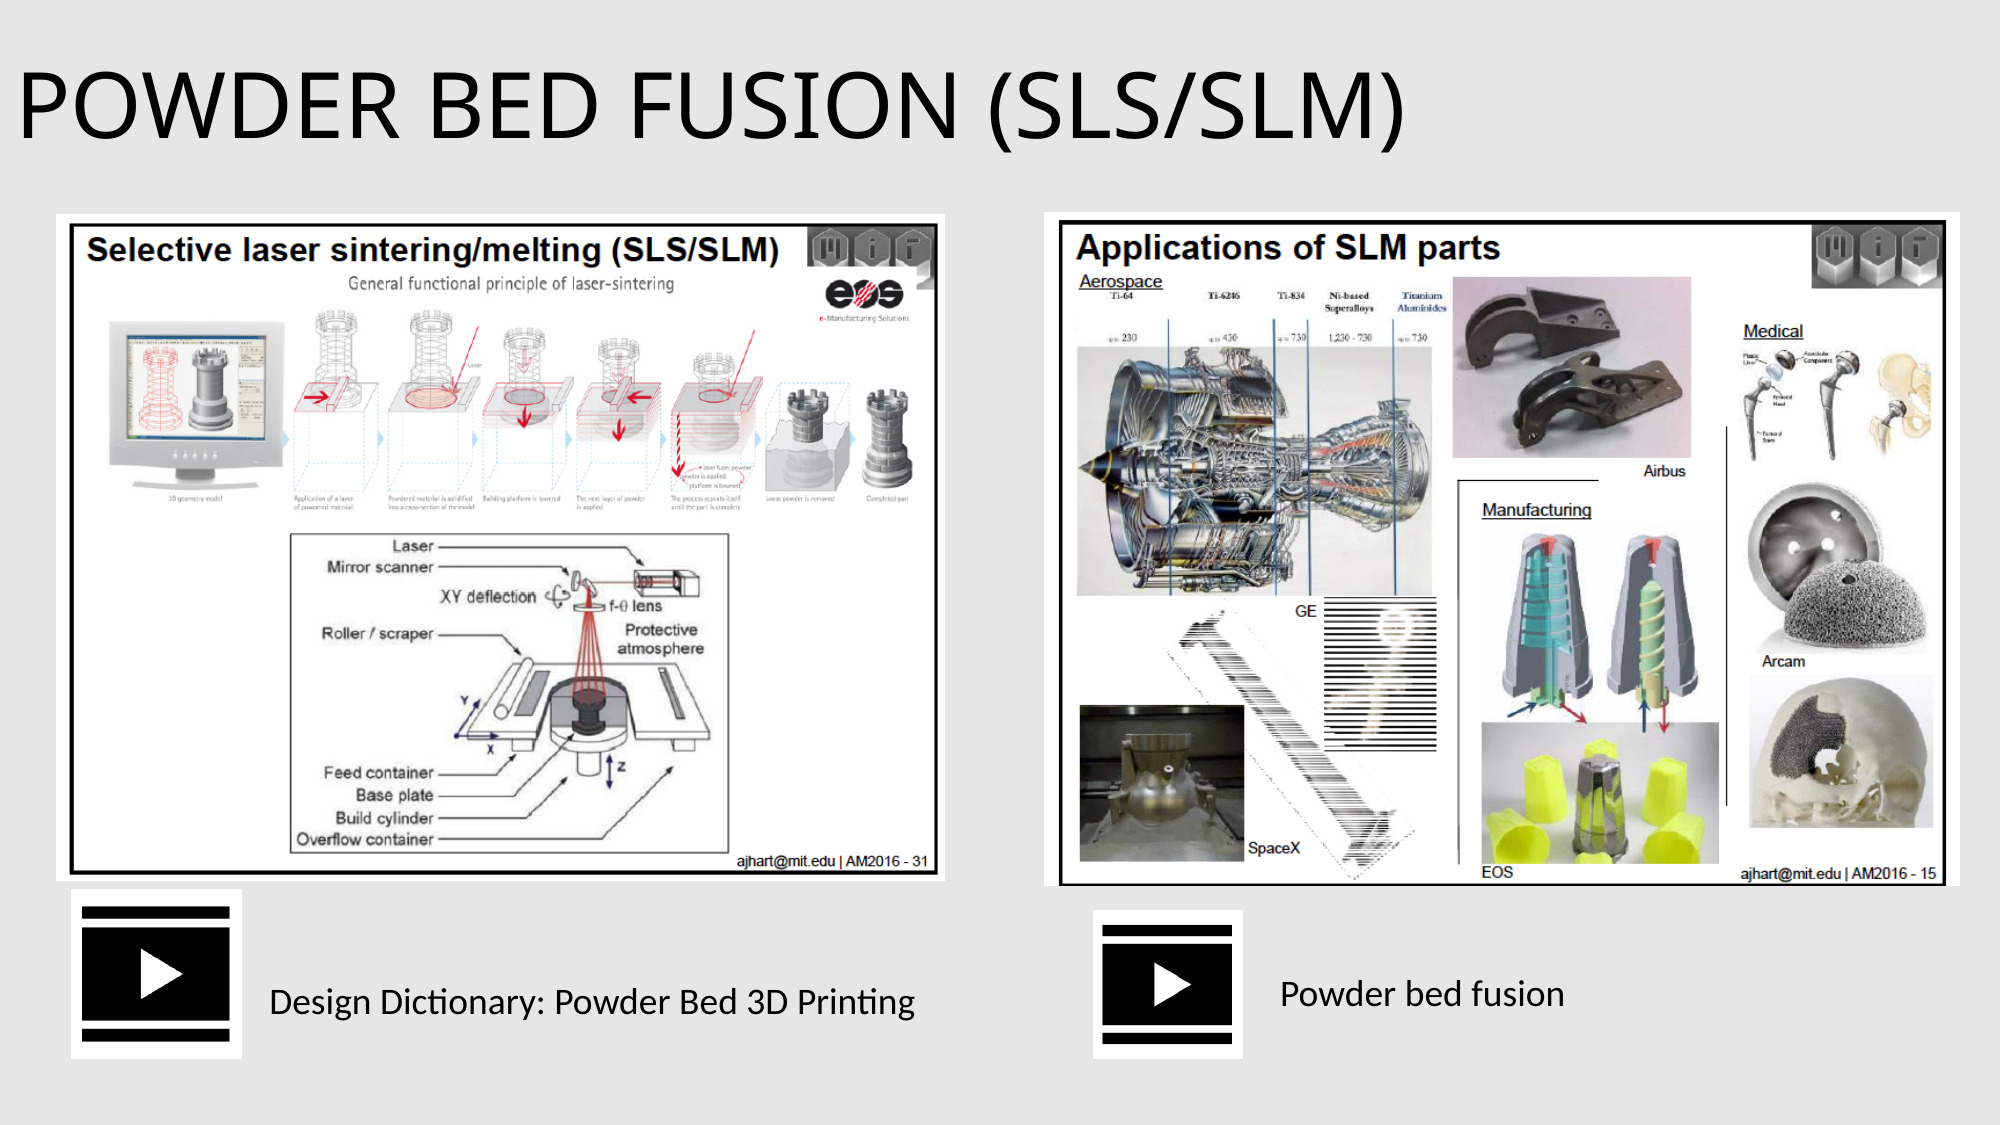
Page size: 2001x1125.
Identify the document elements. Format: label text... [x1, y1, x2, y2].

text_box Design Dictionary: Powder Bed 3D Printing [254, 969, 932, 1120]
title POWDER BED FUSION (SLS/SLM) [0, 0, 1725, 218]
text_box Powder bed fusion [1265, 962, 1581, 1022]
picture [71, 889, 242, 1059]
picture [1093, 910, 1243, 1059]
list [1044, 212, 1961, 886]
picture [56, 214, 945, 881]
